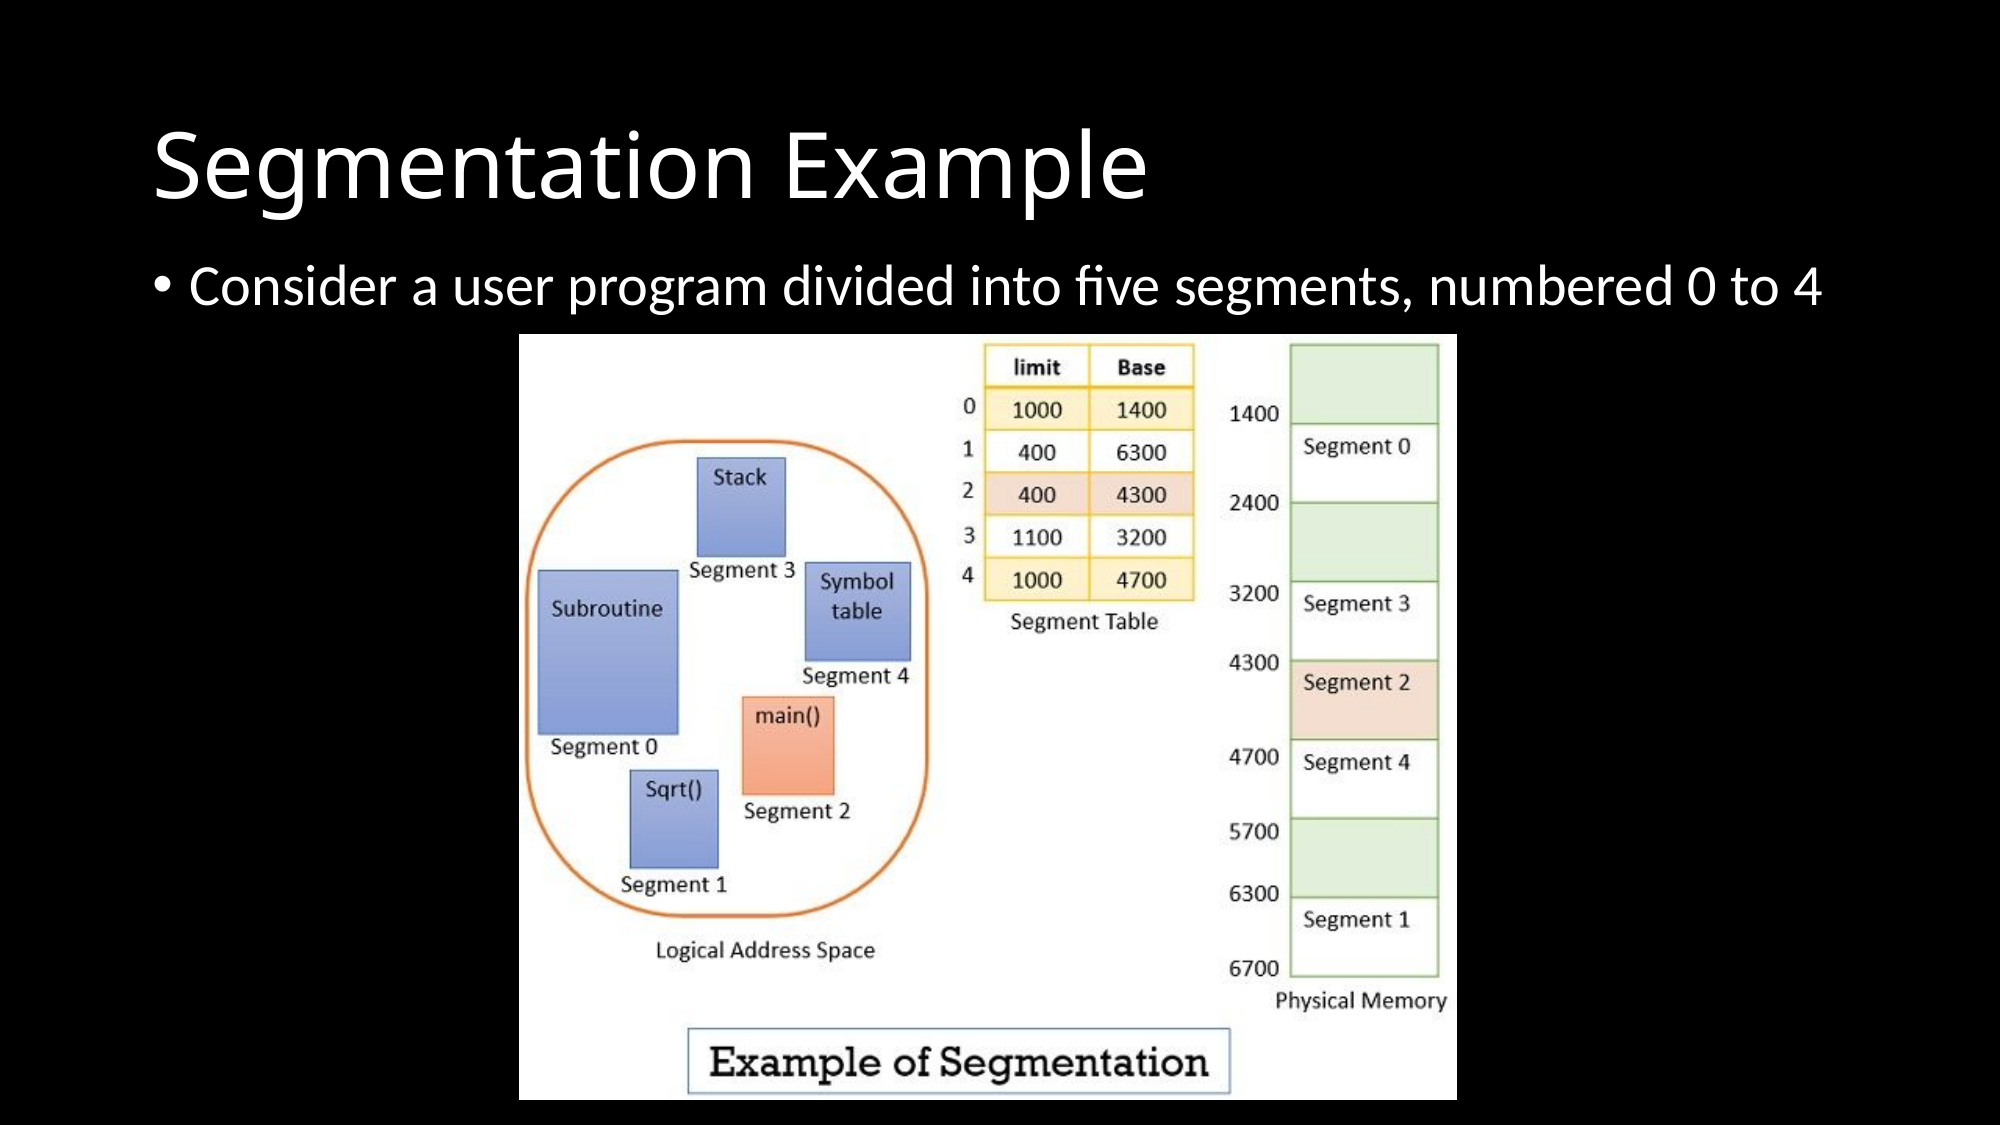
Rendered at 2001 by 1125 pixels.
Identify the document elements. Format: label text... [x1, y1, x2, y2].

picture [519, 334, 1457, 1100]
title Segmentation Example [137, 59, 1863, 247]
list Consider a user program divided into five segments, numbered 0 to 4 [137, 247, 1863, 1014]
